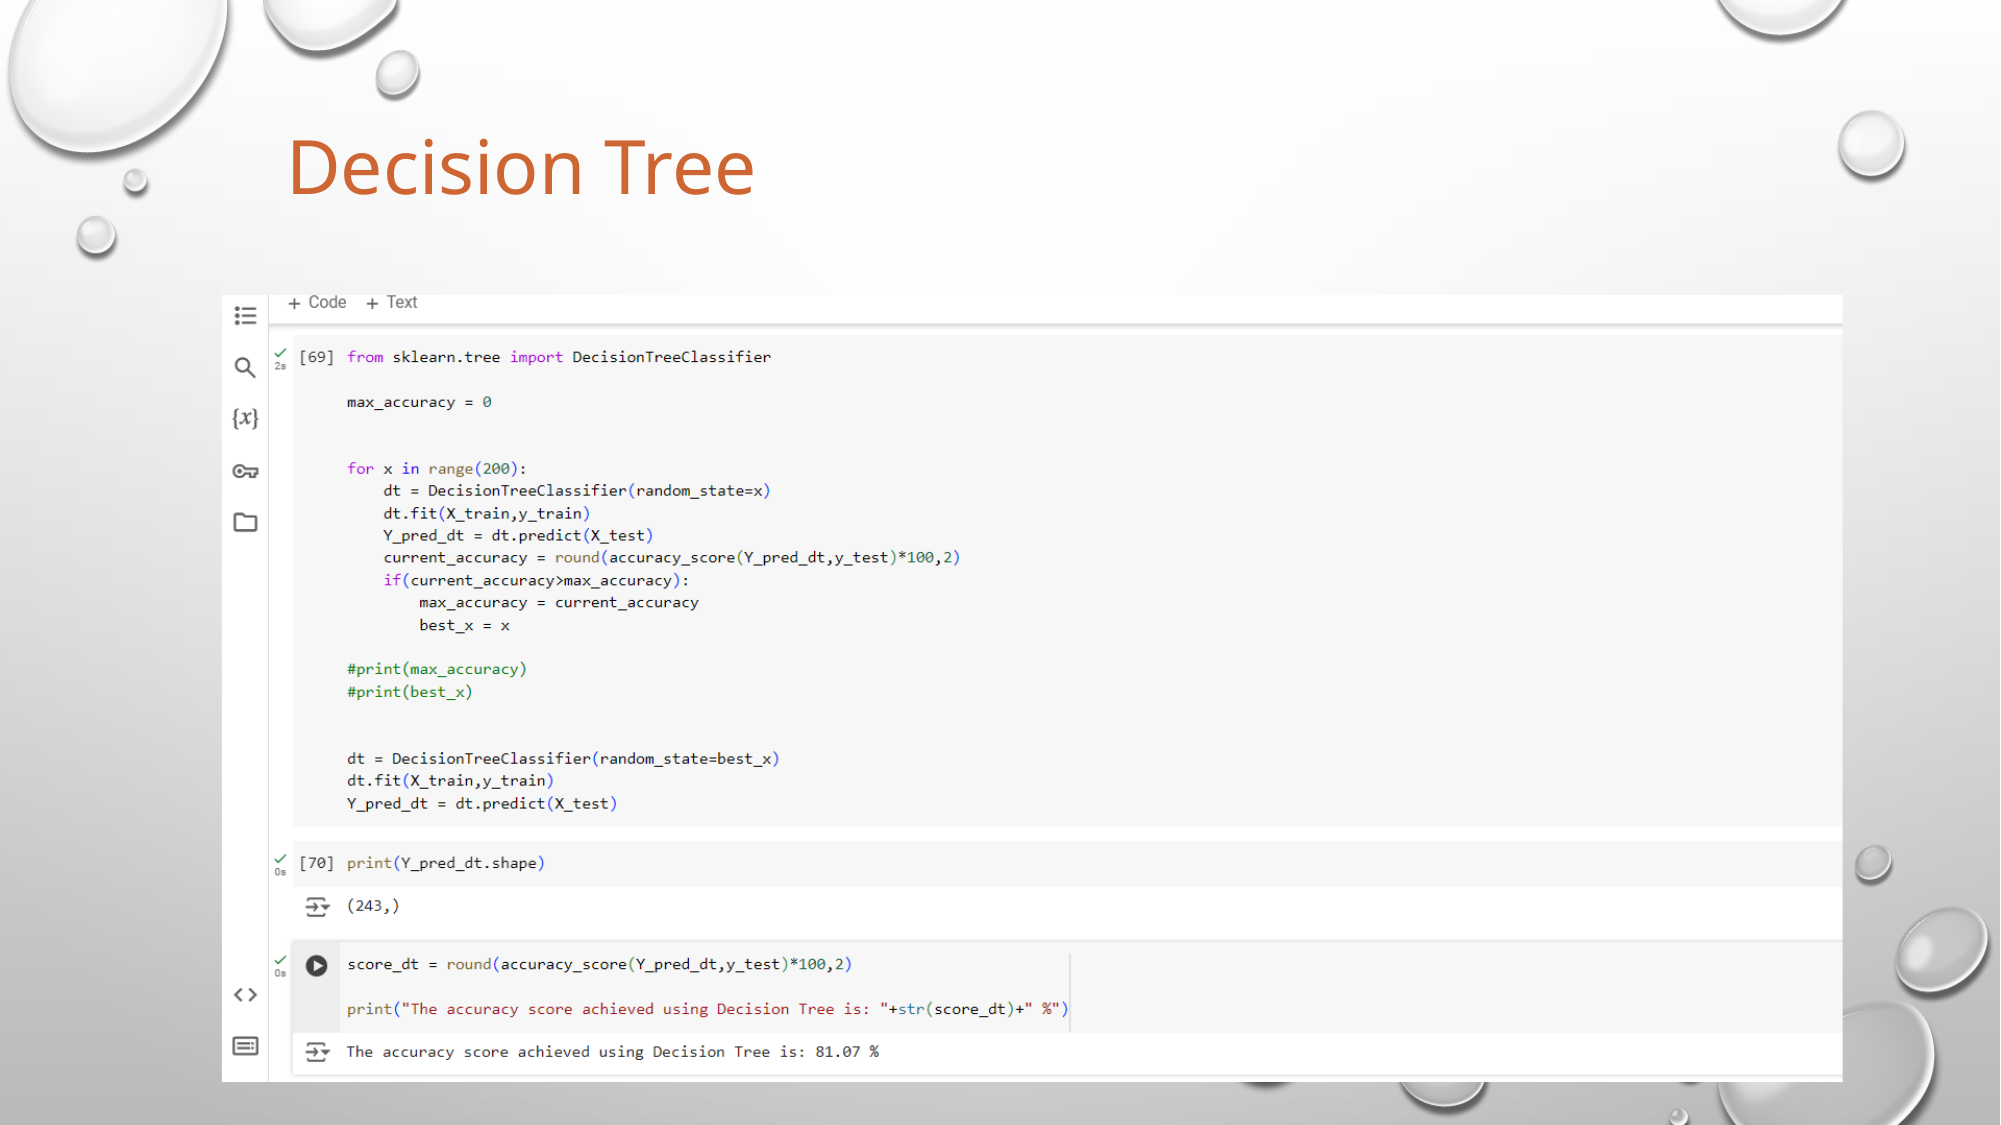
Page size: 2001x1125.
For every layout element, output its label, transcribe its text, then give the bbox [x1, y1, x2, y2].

picture [0, 0, 2000, 1125]
text_box Decision Tree [271, 111, 1041, 217]
